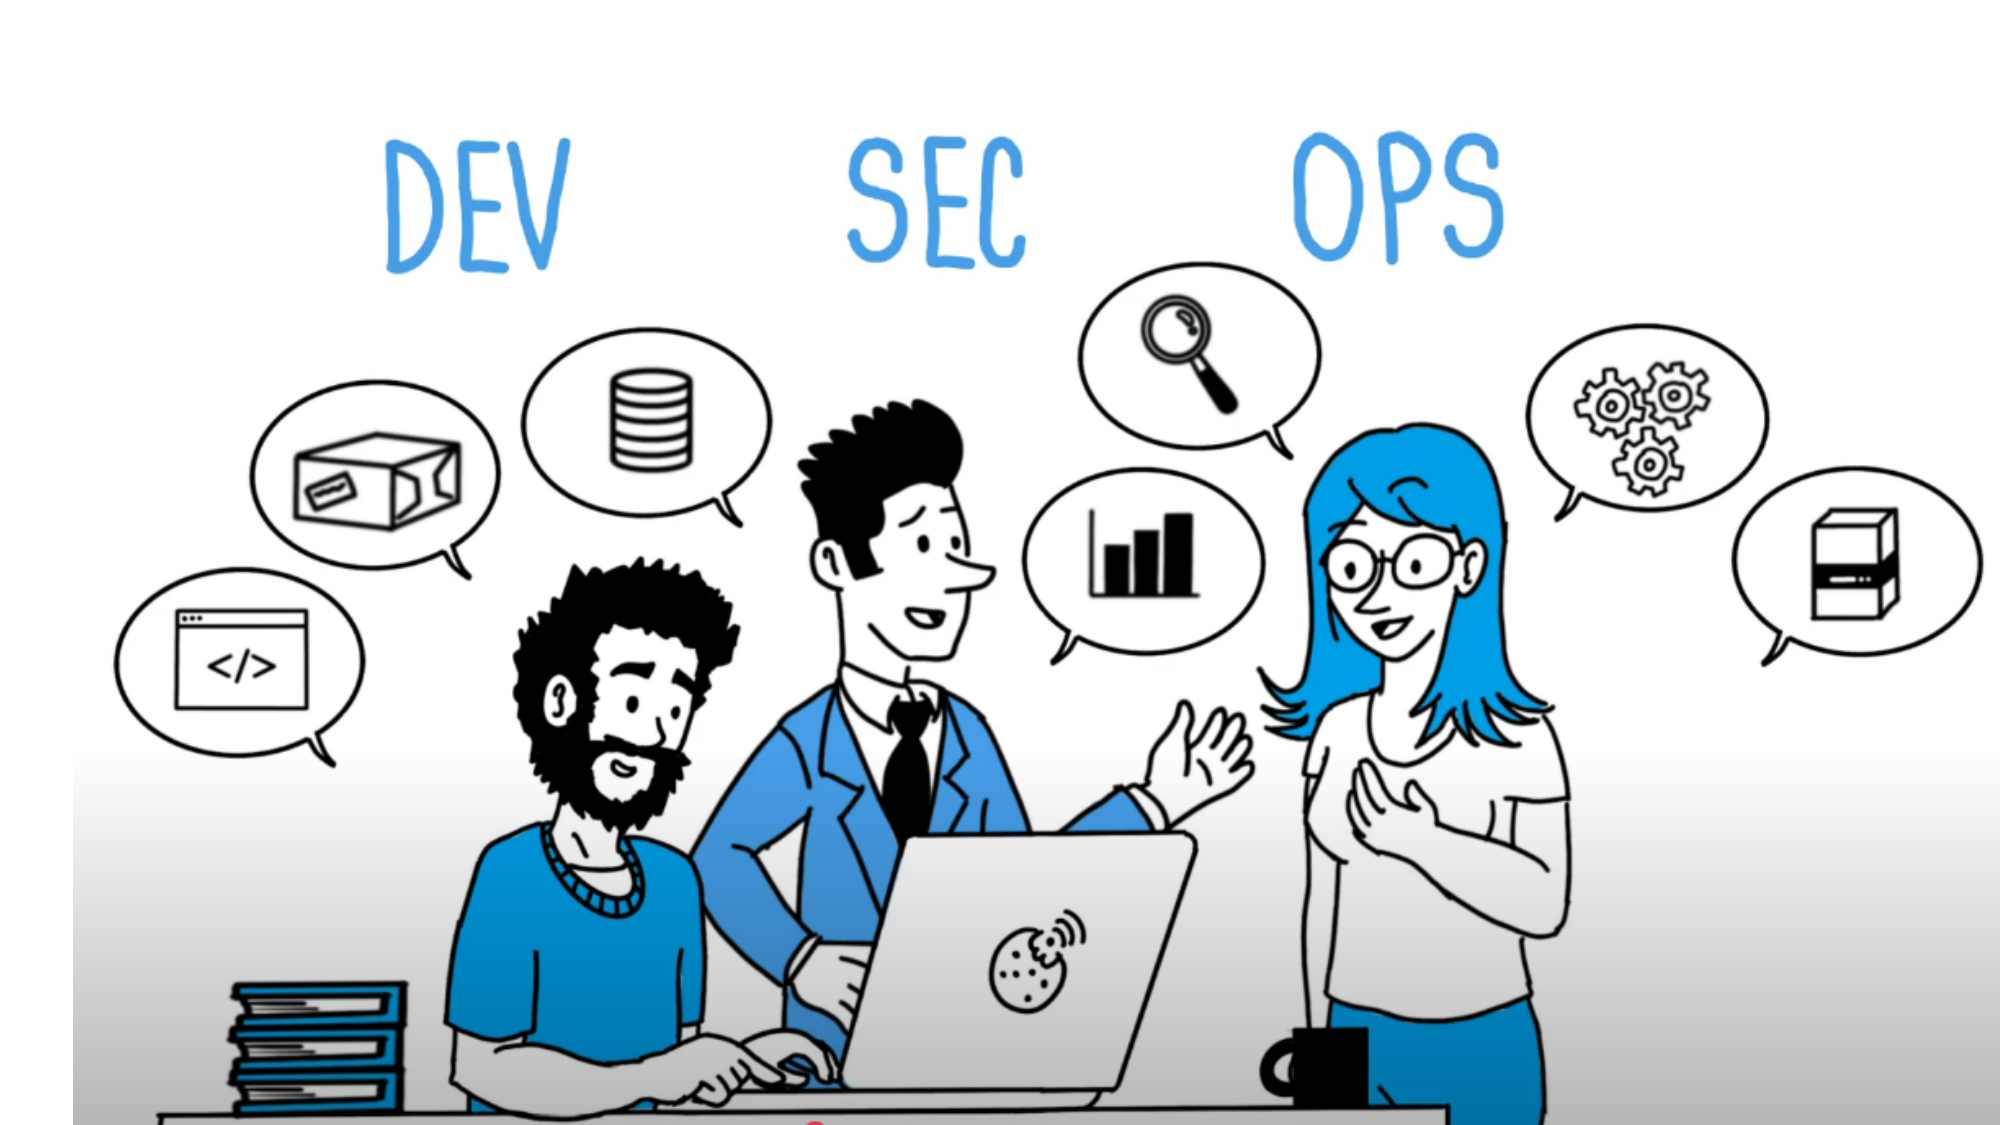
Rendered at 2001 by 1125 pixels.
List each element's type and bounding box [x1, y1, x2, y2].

picture [73, 111, 2000, 1125]
